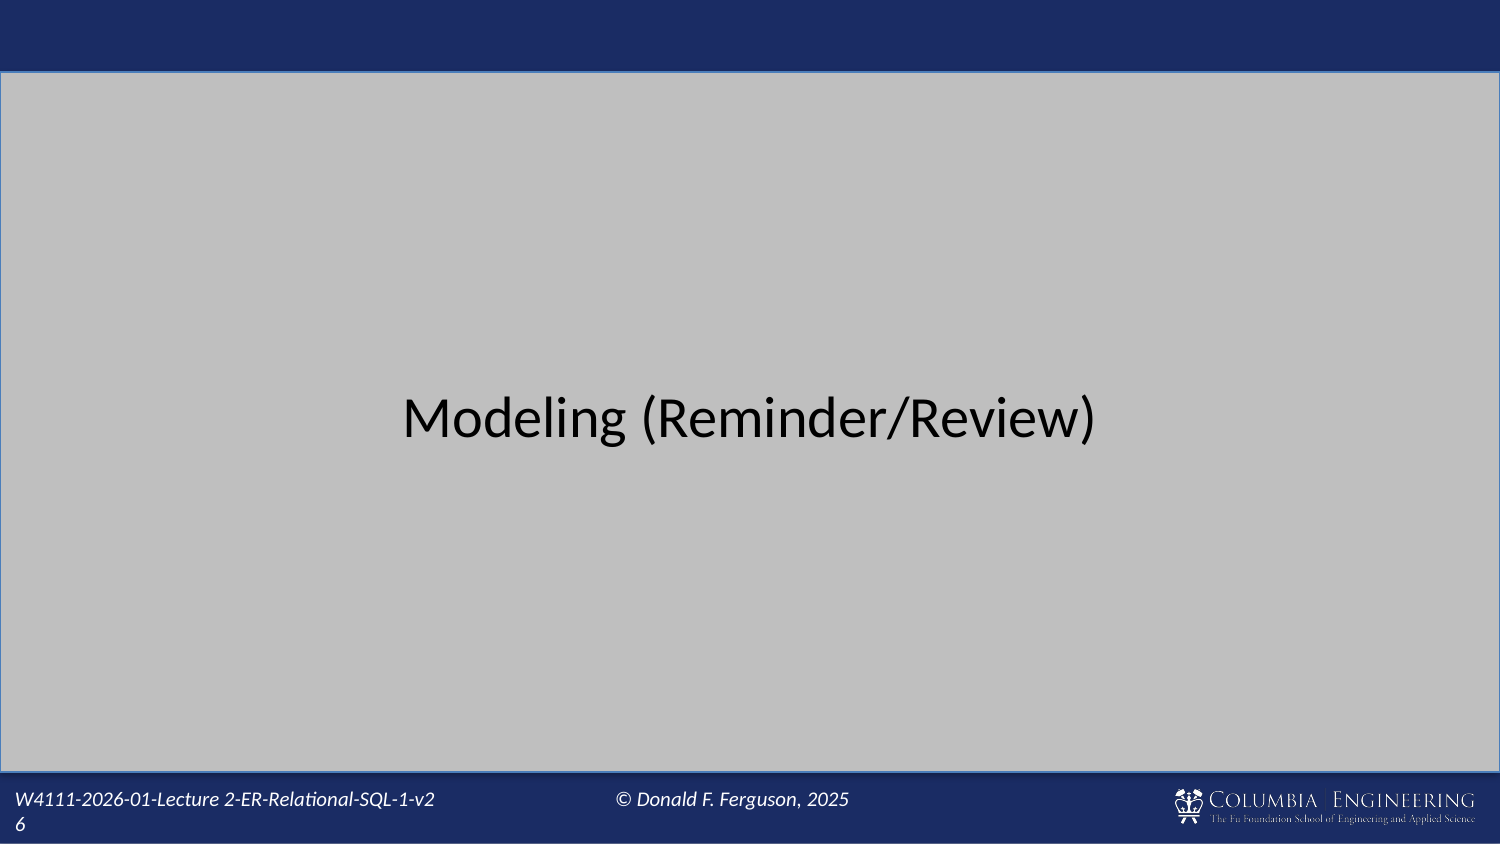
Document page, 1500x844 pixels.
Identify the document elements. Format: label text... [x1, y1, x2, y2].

list Modeling (Reminder/Review) [24, 371, 1475, 458]
